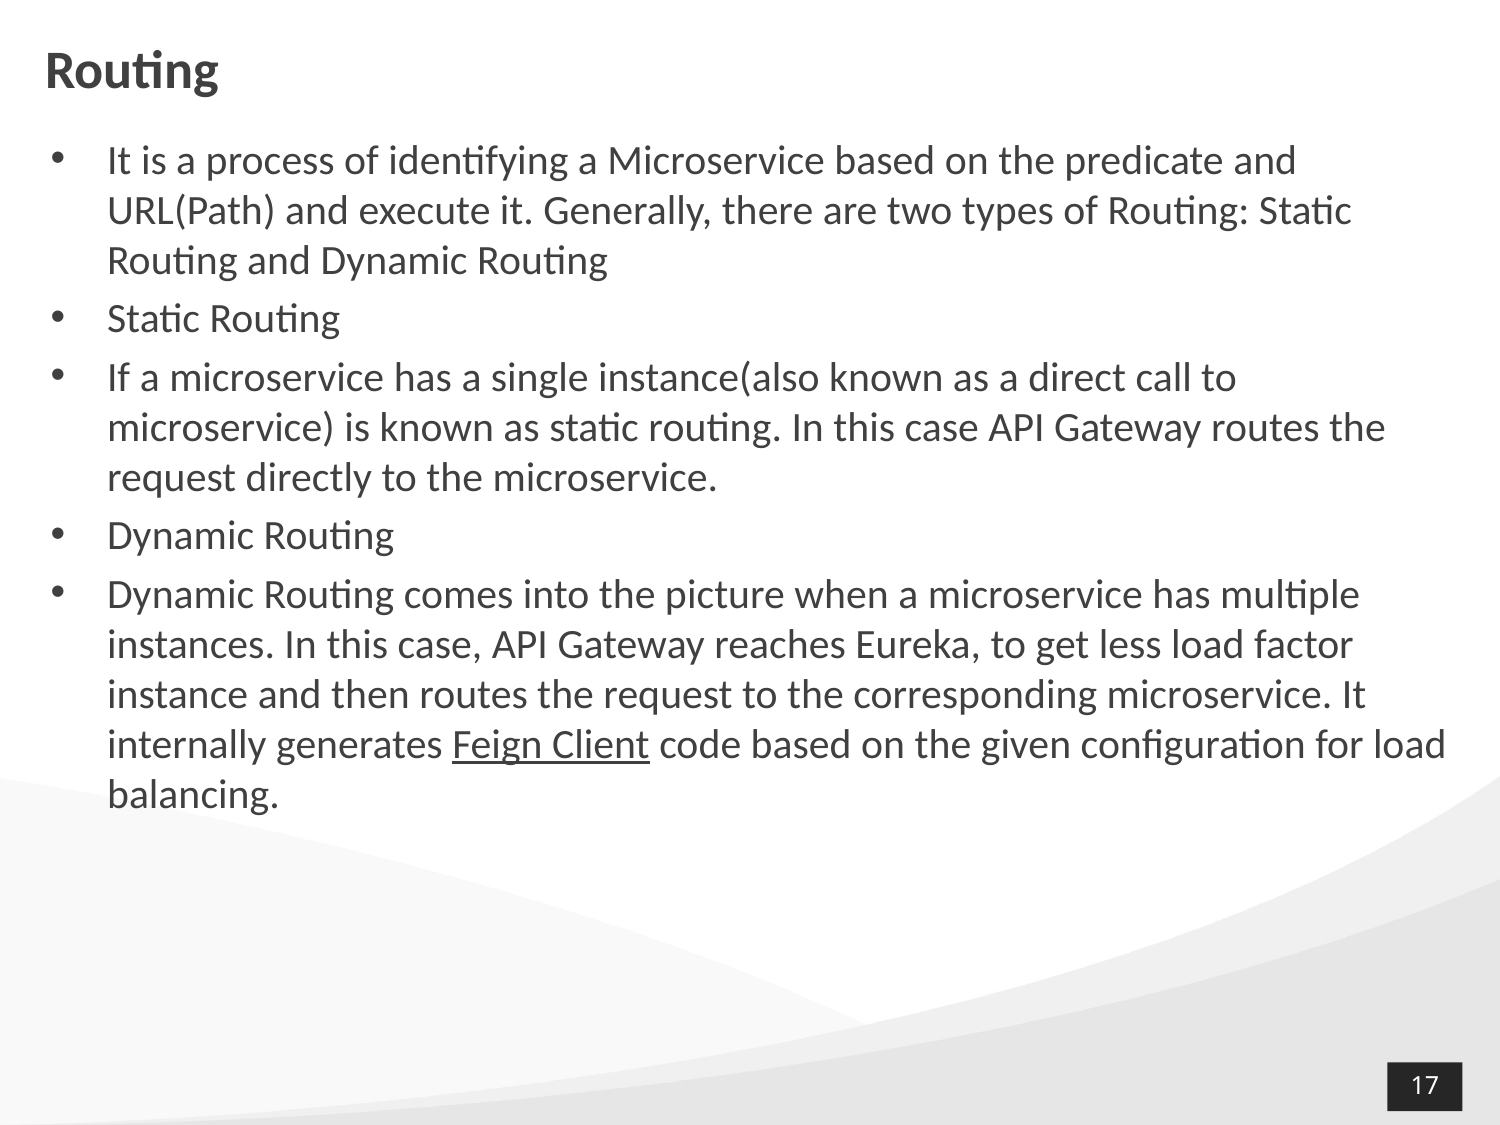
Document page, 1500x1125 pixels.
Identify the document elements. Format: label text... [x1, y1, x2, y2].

text_box It is a process of identifying a Microservice based on the predicate and URL(Path) and execute it. Generally, there are two types of Routing: Static Routing and Dynamic Routing Static Routing If a microservice has a single instance(also known as a direct call to microservice) is known as static routing. In this case API Gateway routes the request directly to the microservice. Dynamic Routing Dynamic Routing comes into the picture when a microservice has multiple instances. In this case, API Gateway reaches Eureka, to get less load factor instance and then routes the request to the corresponding microservice. It internally generates Feign Client code based on the given configuration for load balancing. [35, 125, 1478, 1000]
title Routing [30, 21, 1478, 113]
picture [0, 0, 1500, 1125]
